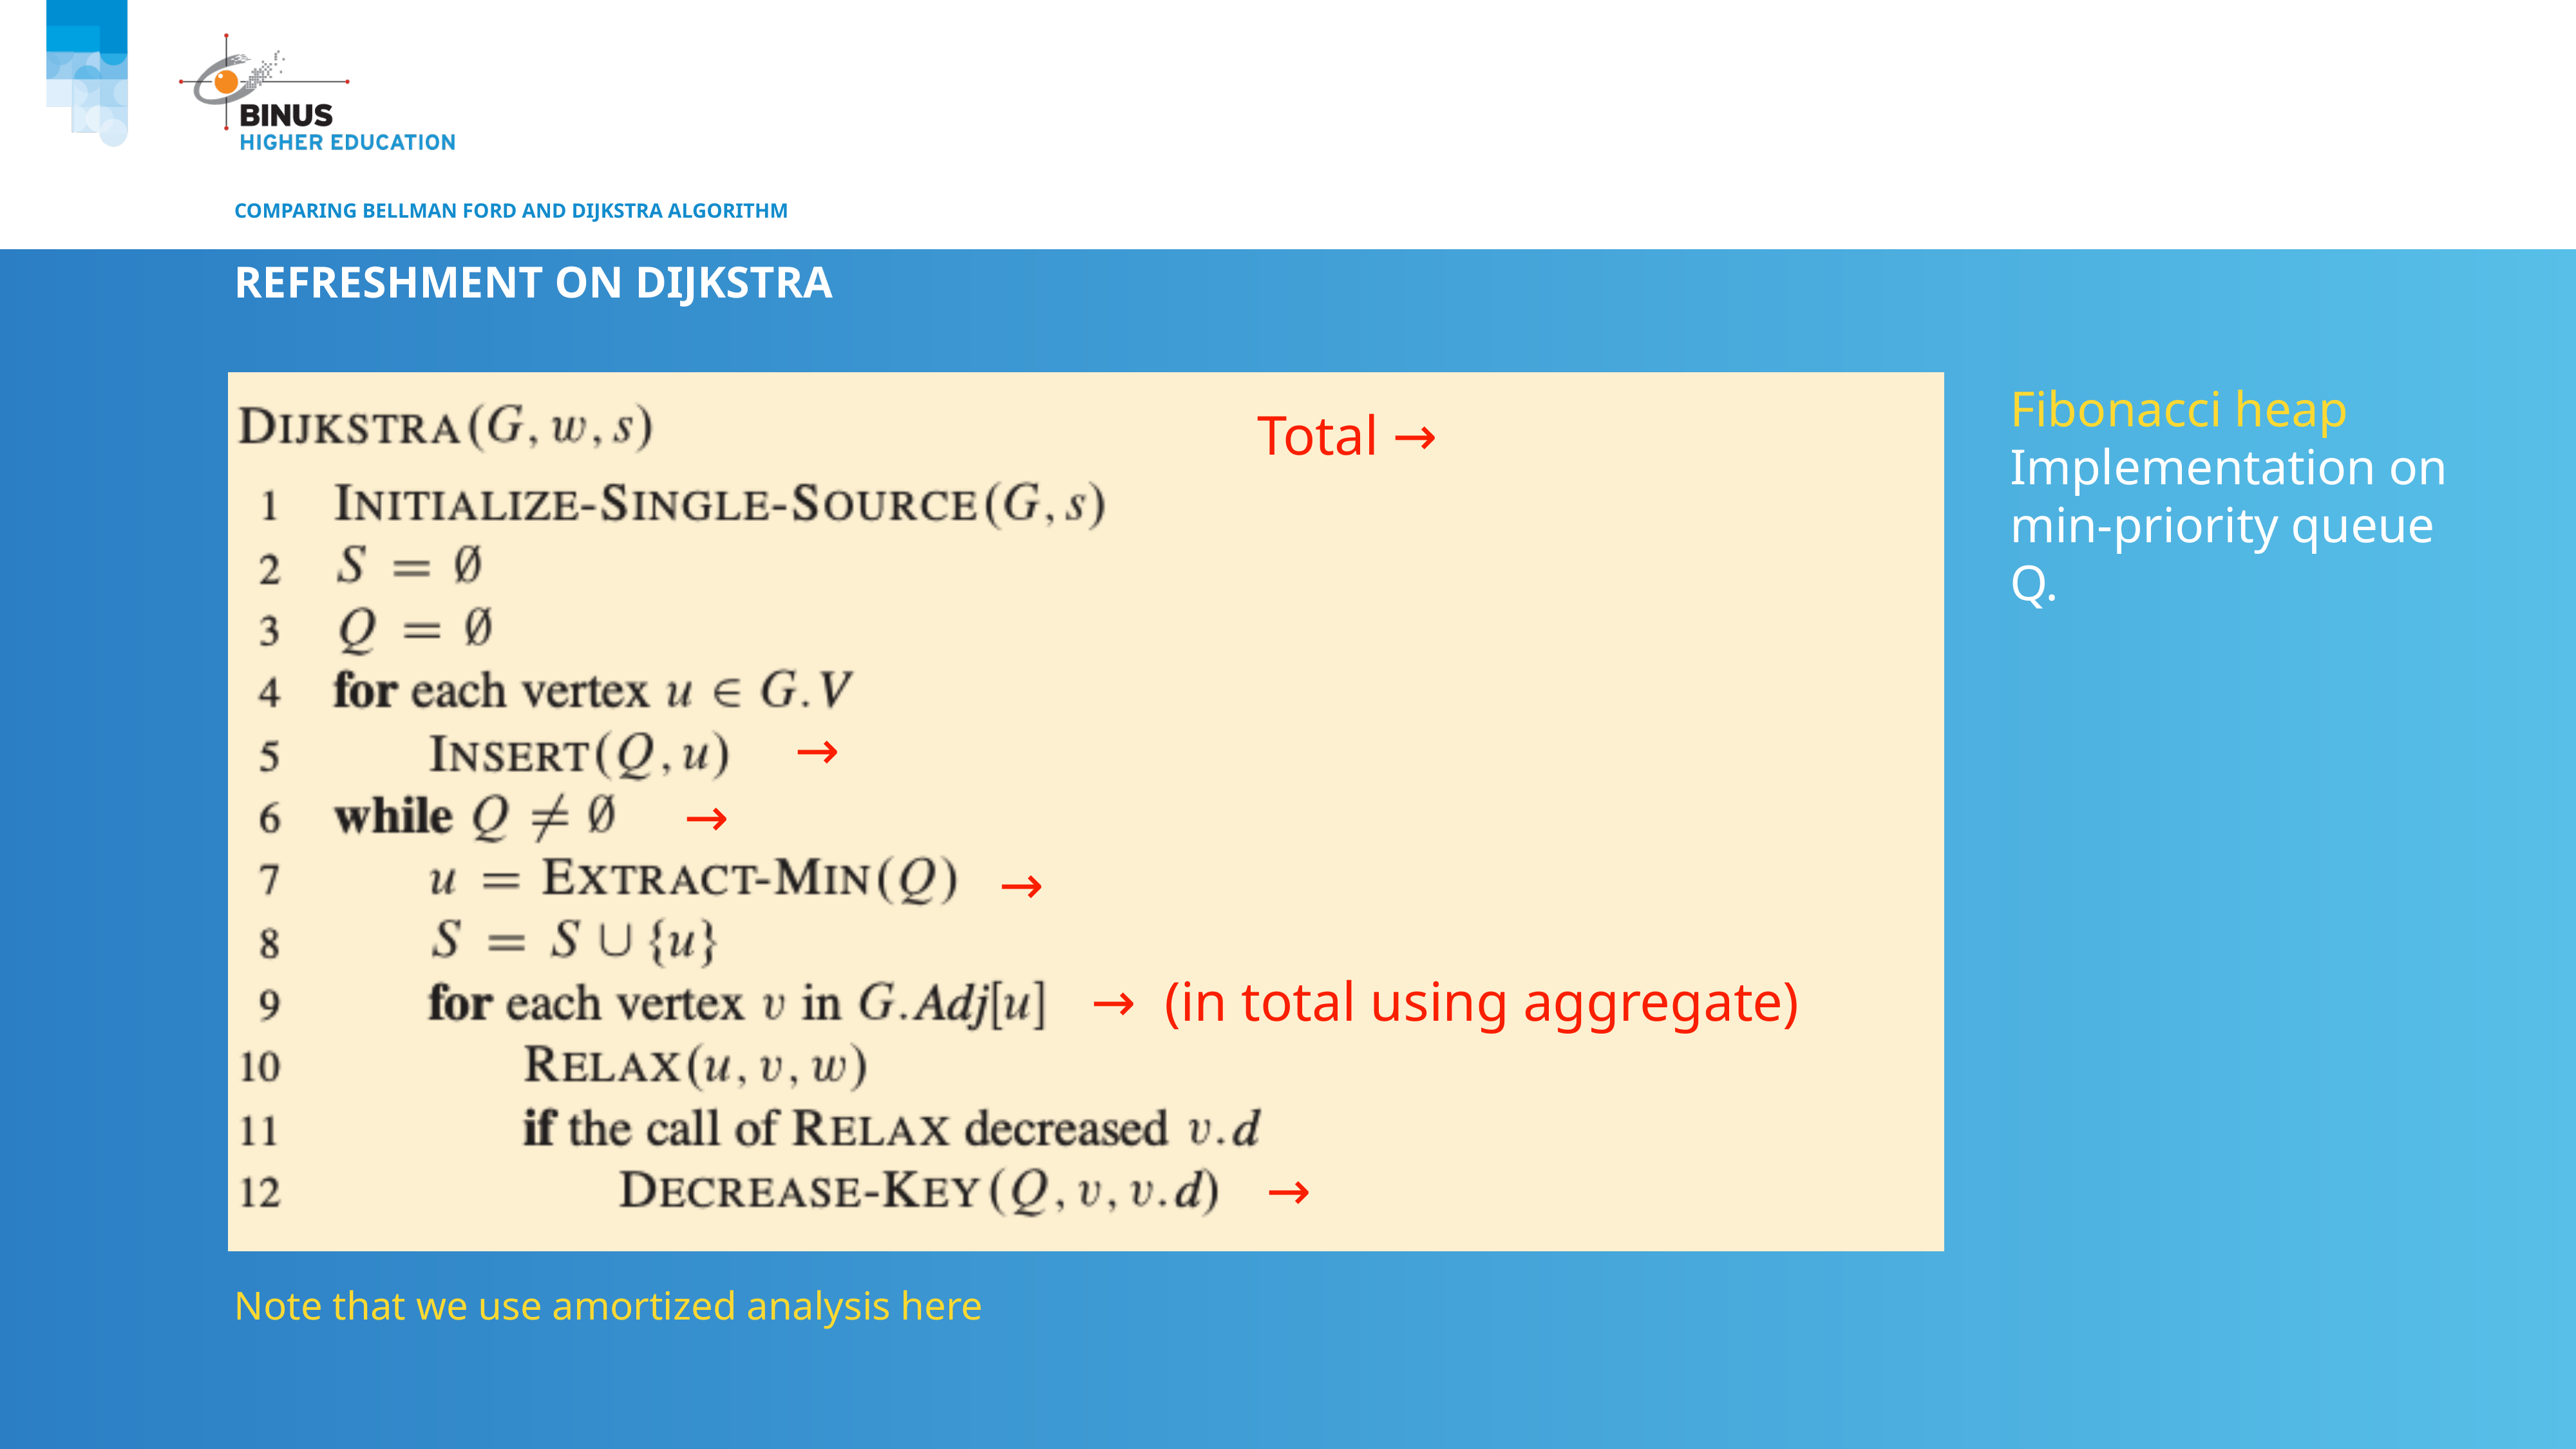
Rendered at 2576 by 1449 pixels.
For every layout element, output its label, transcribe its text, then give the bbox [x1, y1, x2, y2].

picture [227, 372, 1944, 1252]
text_box Note that we use amortized analysis here [229, 1276, 1019, 1362]
list Refreshment on dijkstra [228, 255, 1262, 341]
list Fibonacci heap Implementation on min-priority queue Q. [2004, 372, 2458, 1274]
picture [46, 0, 455, 154]
title Comparing Bellman ford and Dijkstra algorithm [228, 197, 1784, 252]
